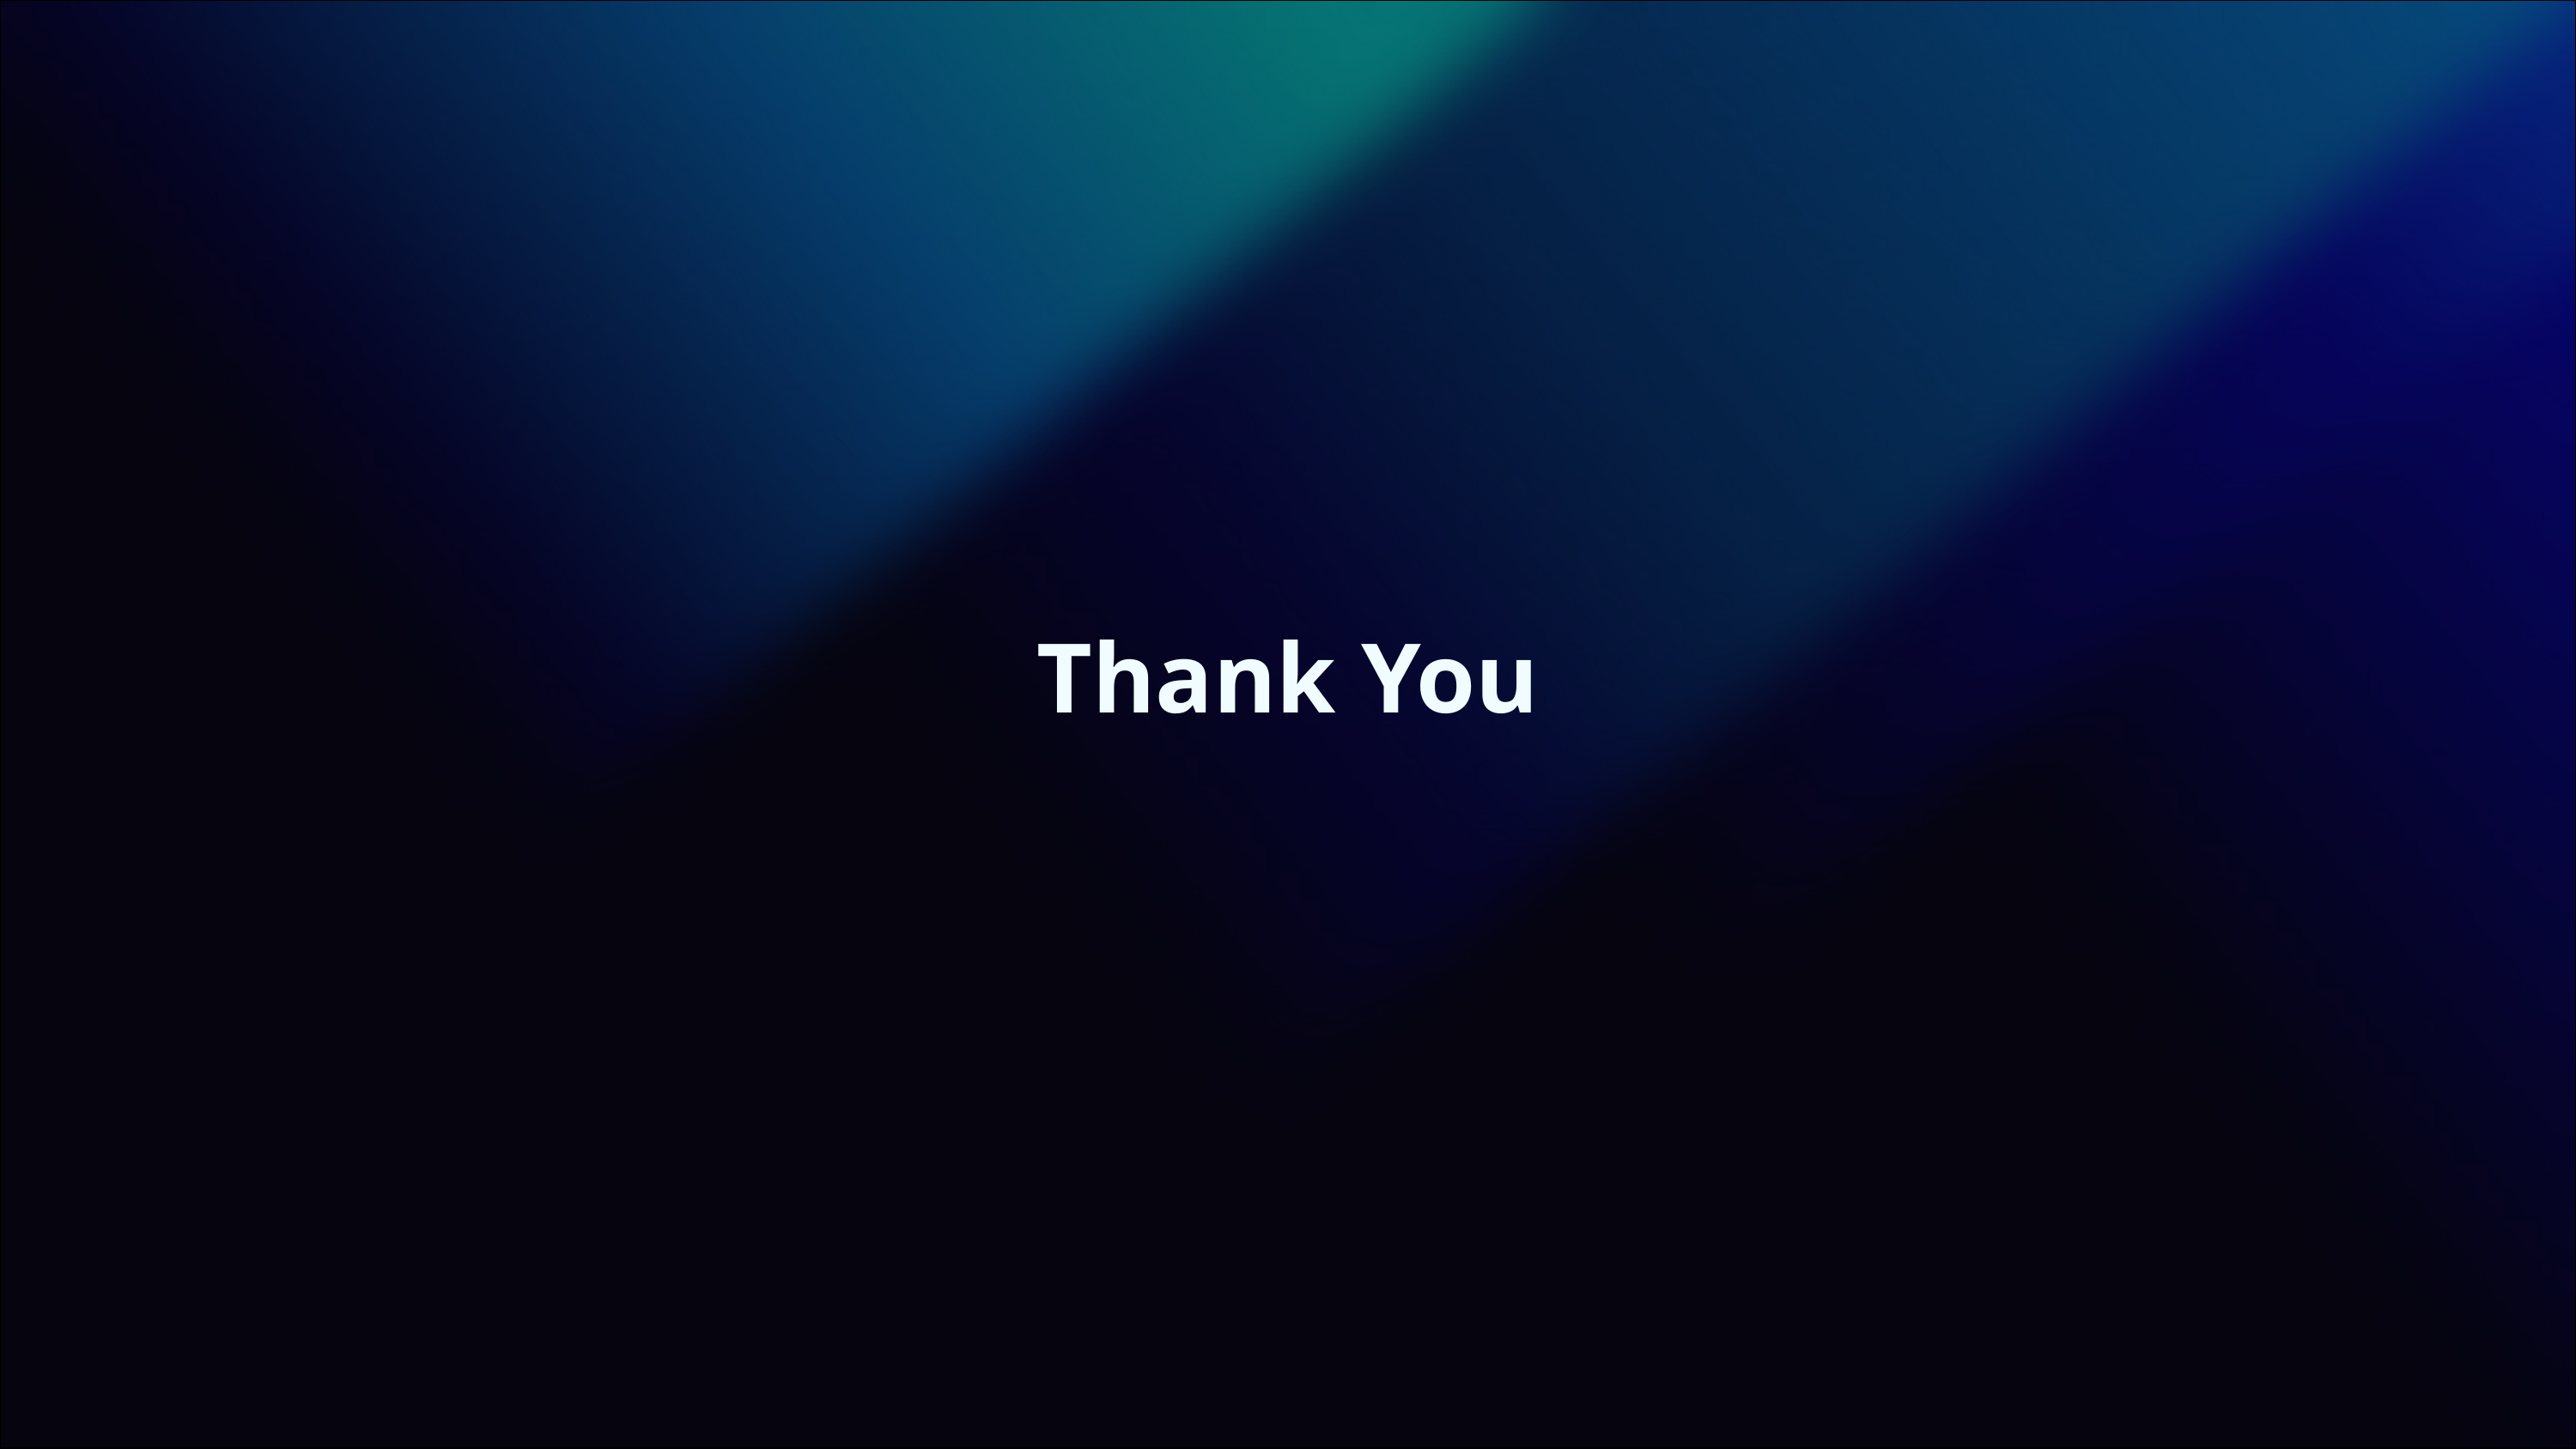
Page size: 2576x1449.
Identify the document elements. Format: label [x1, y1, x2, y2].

text_box [0, 0, 2576, 1449]
